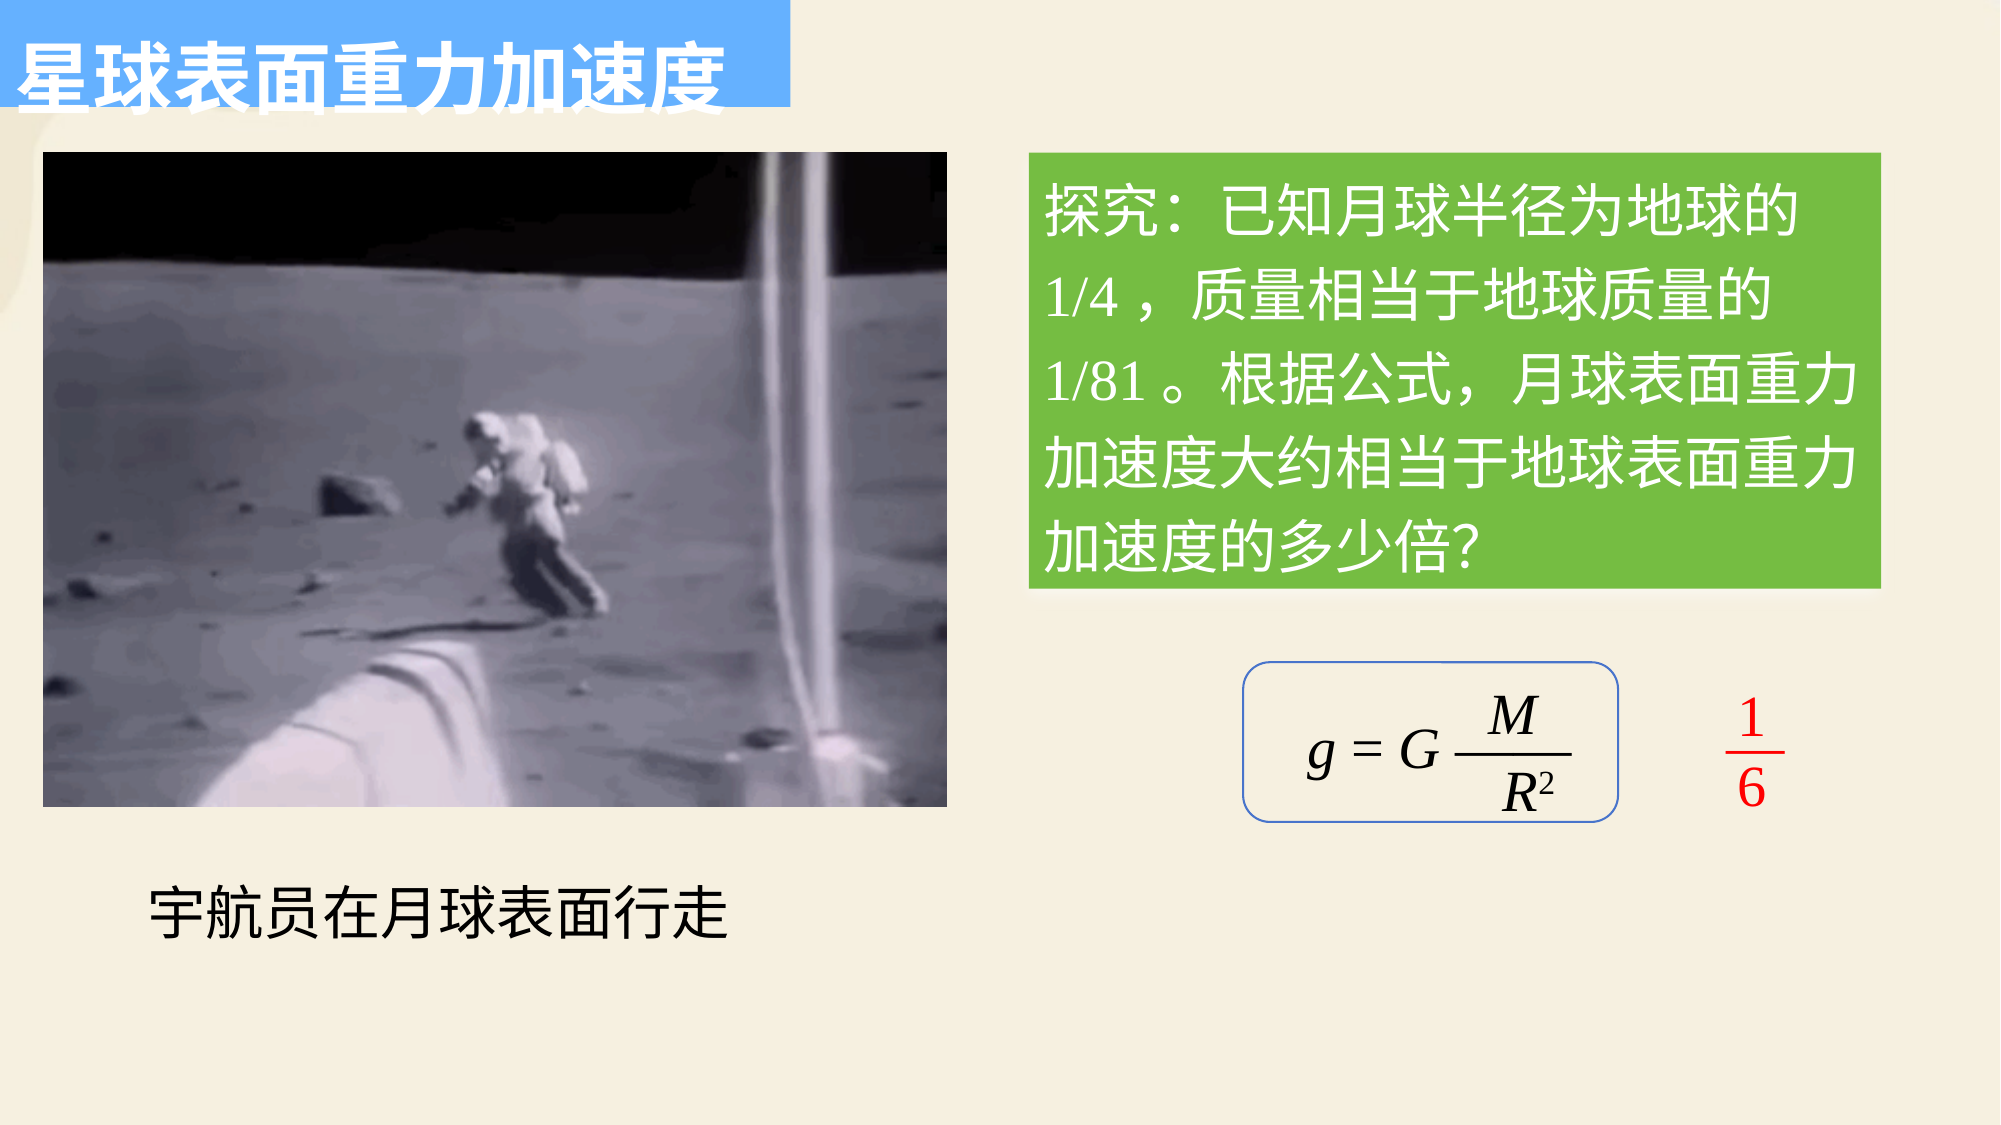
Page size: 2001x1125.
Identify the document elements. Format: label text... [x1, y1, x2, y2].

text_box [1710, 670, 1828, 805]
text_box 宇航员在月球表面行走 [132, 840, 764, 954]
text_box 探究：已知月球半径为地球的1/4，质量相当于地球质量的1/81。根据公式，月球表面重力加速度大约相当于地球表面重力加速度的多少倍？ [1028, 152, 1882, 589]
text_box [1242, 661, 1670, 833]
picture [0, 0, 2001, 1125]
text_box 星球表面重力加速度 [0, 0, 791, 108]
